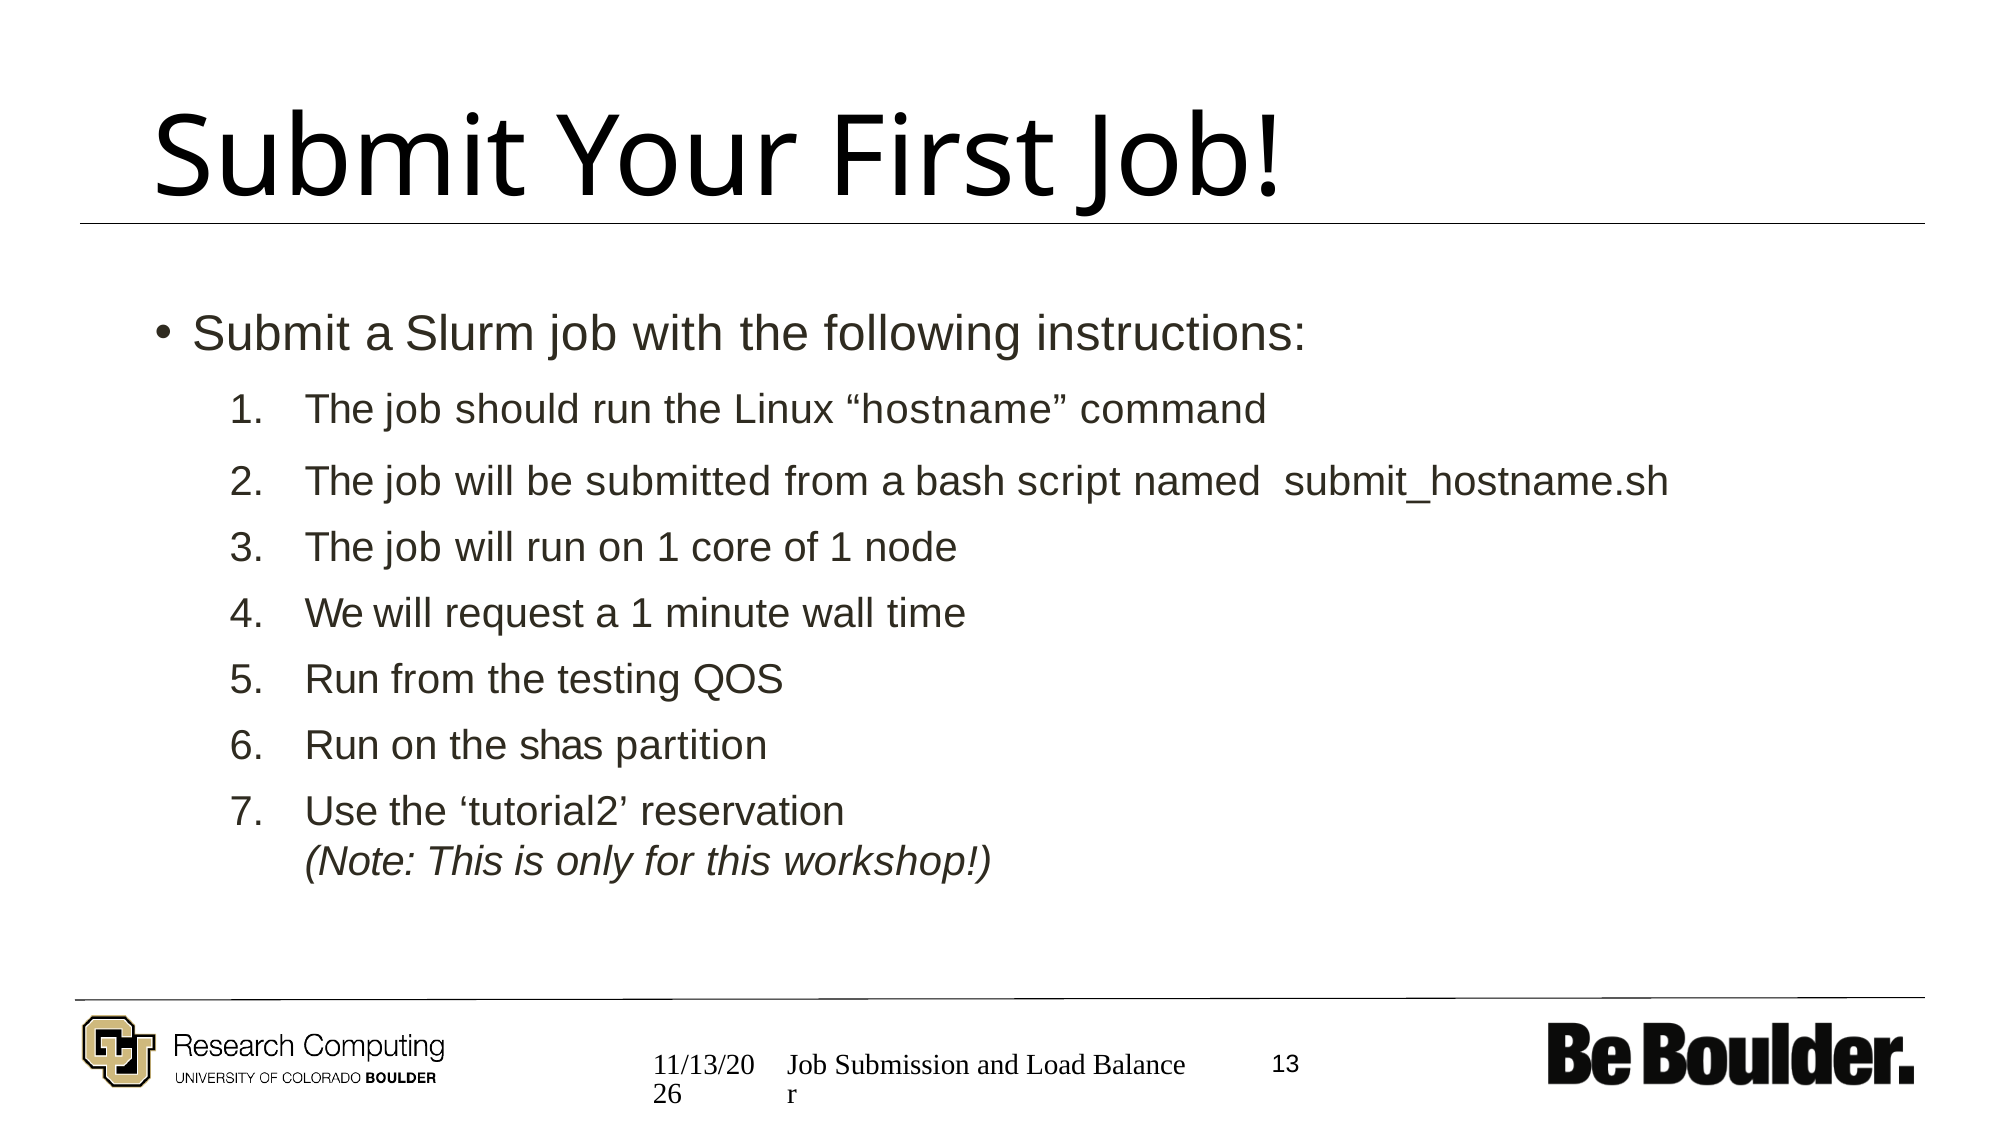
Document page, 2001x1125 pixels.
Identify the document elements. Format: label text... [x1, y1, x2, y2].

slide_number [637, 1032, 772, 1093]
title Submit Your First Job! [137, 50, 1863, 268]
slide_number 13 [1202, 1032, 1315, 1093]
footer Job Submission and Load Balancer [772, 1032, 1202, 1093]
picture [1524, 1015, 1938, 1088]
picture [81, 1015, 444, 1088]
list Submit a Slurm job with the following instructions: The job should run the Linux “hostname” command The job will be submitted from a bash script named submit_hostname.sh The job will run on 1 core of 1 node We will request a 1 minute wall time Run from the testing QOS Run on the shas partition Use the ‘tutorial2’ reservation (Note: This is only for this workshop!) [137, 299, 1863, 983]
